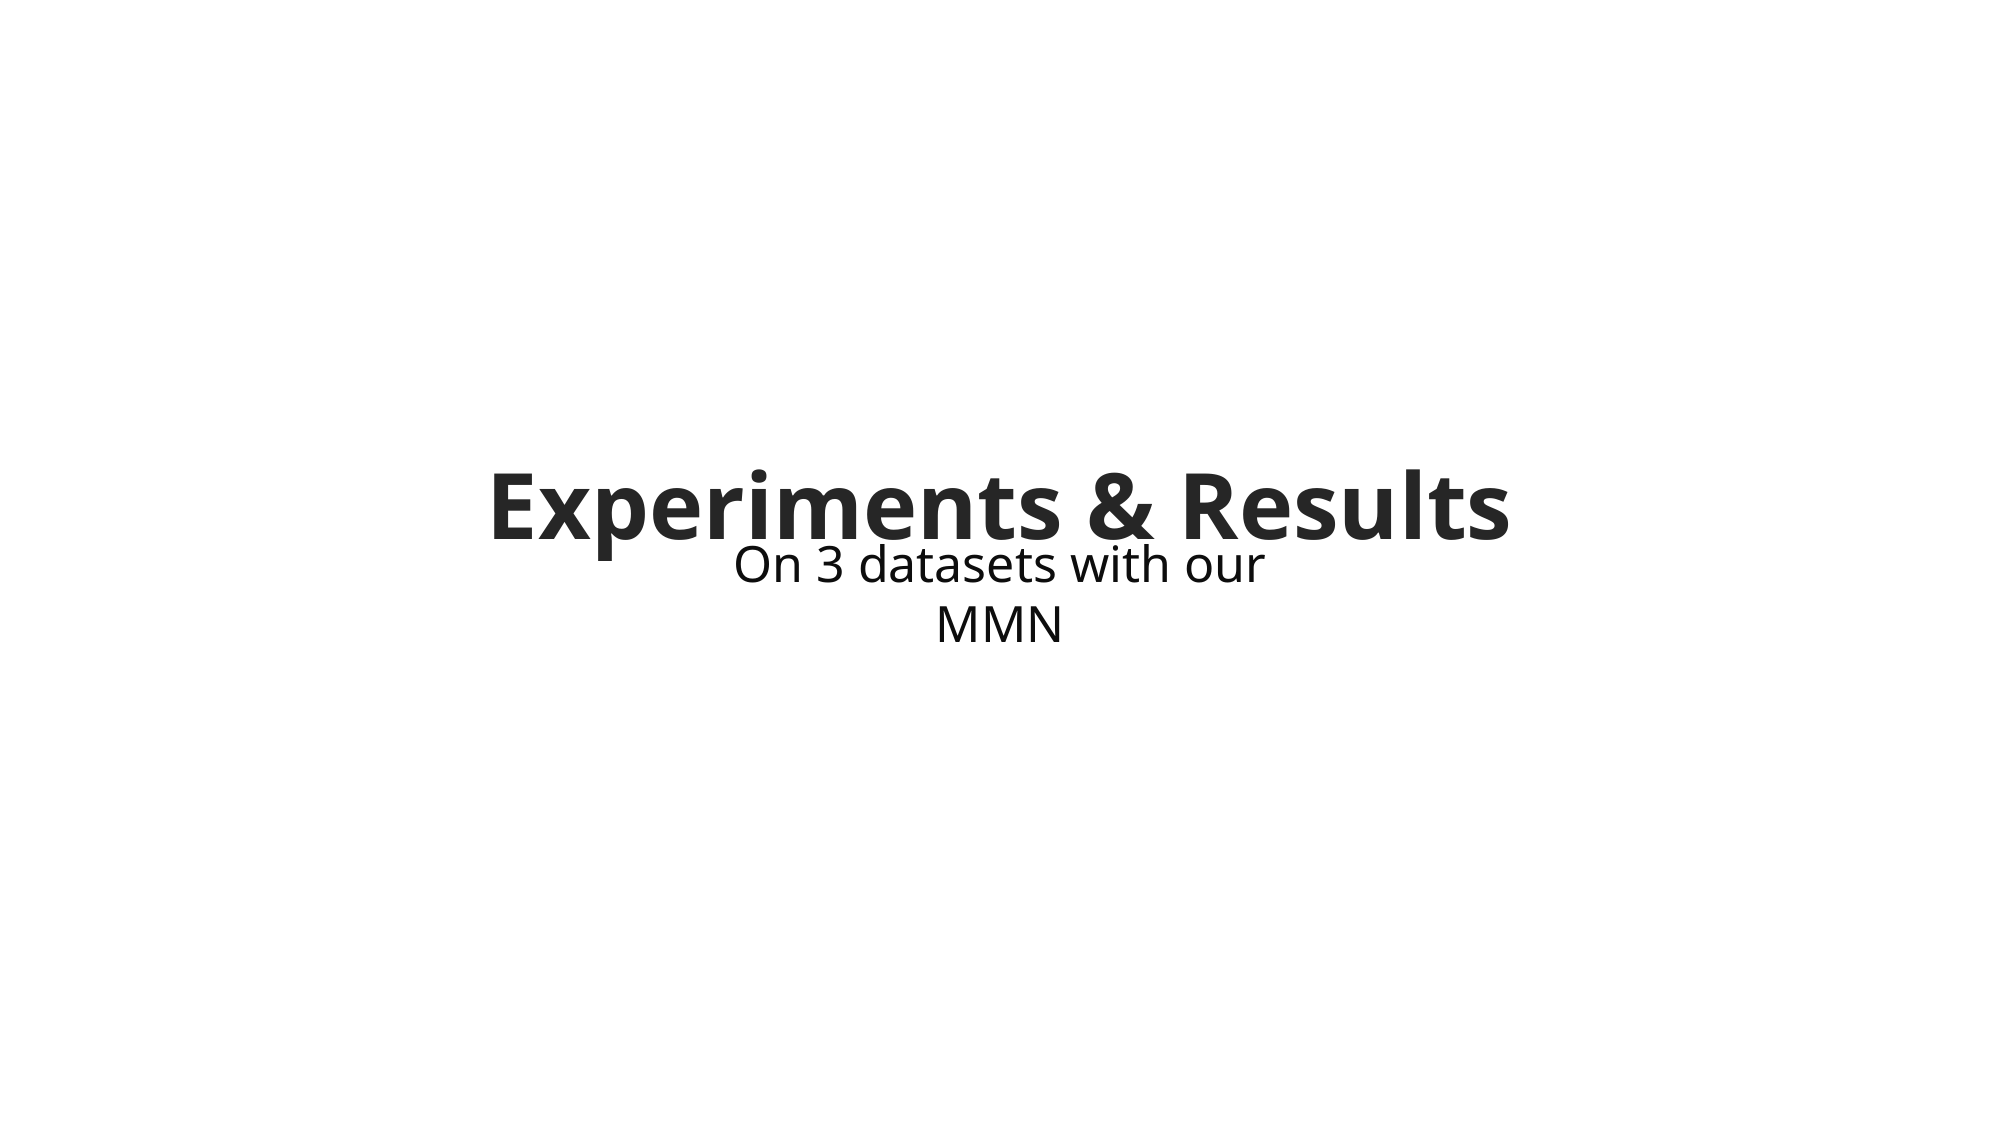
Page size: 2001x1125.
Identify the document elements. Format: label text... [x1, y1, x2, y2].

text_box Experiments & Results [298, 427, 1702, 593]
text_box On 3 datasets with our MMN [657, 593, 1343, 660]
